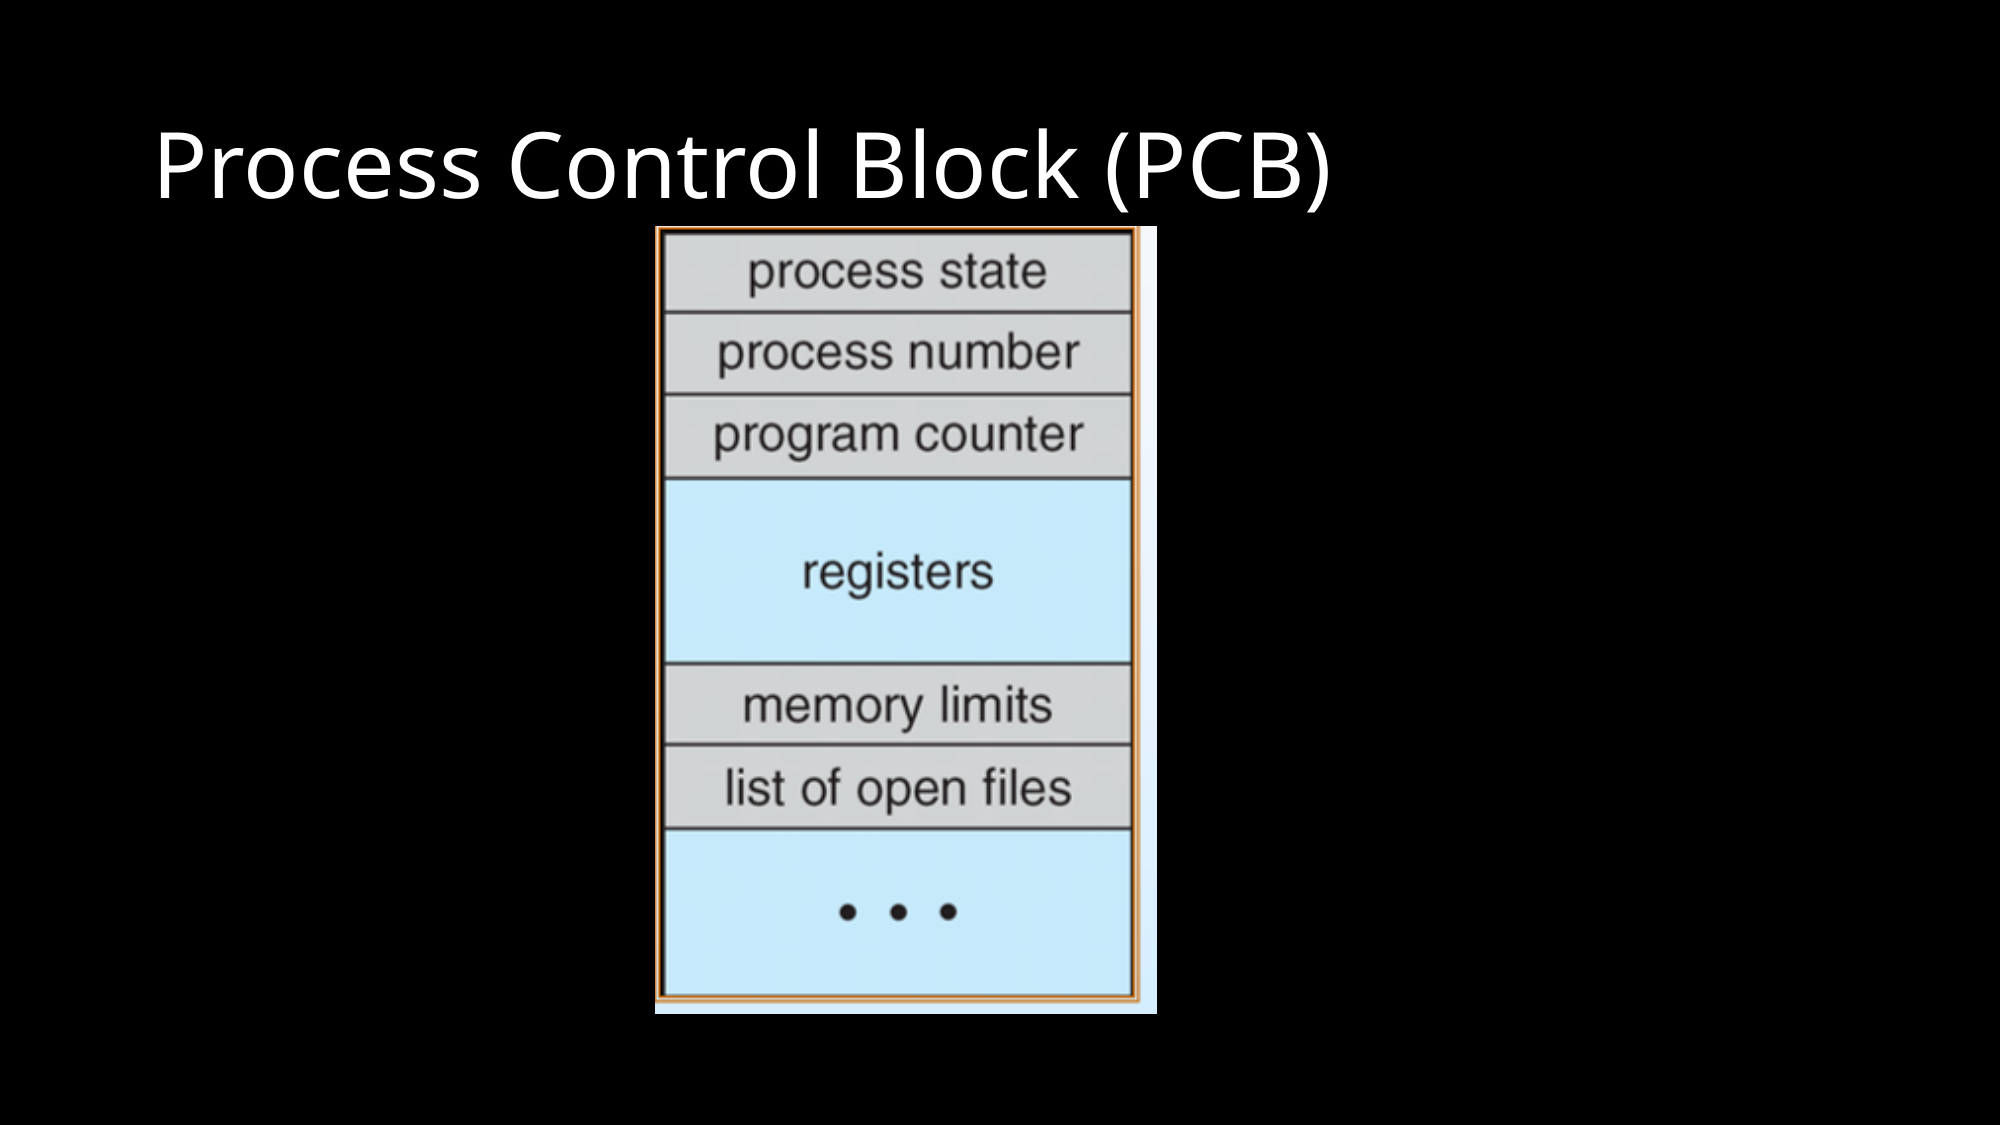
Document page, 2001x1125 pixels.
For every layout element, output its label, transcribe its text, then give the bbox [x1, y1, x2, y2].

picture [655, 226, 1157, 1014]
title Process Control Block (PCB) [137, 59, 1863, 278]
